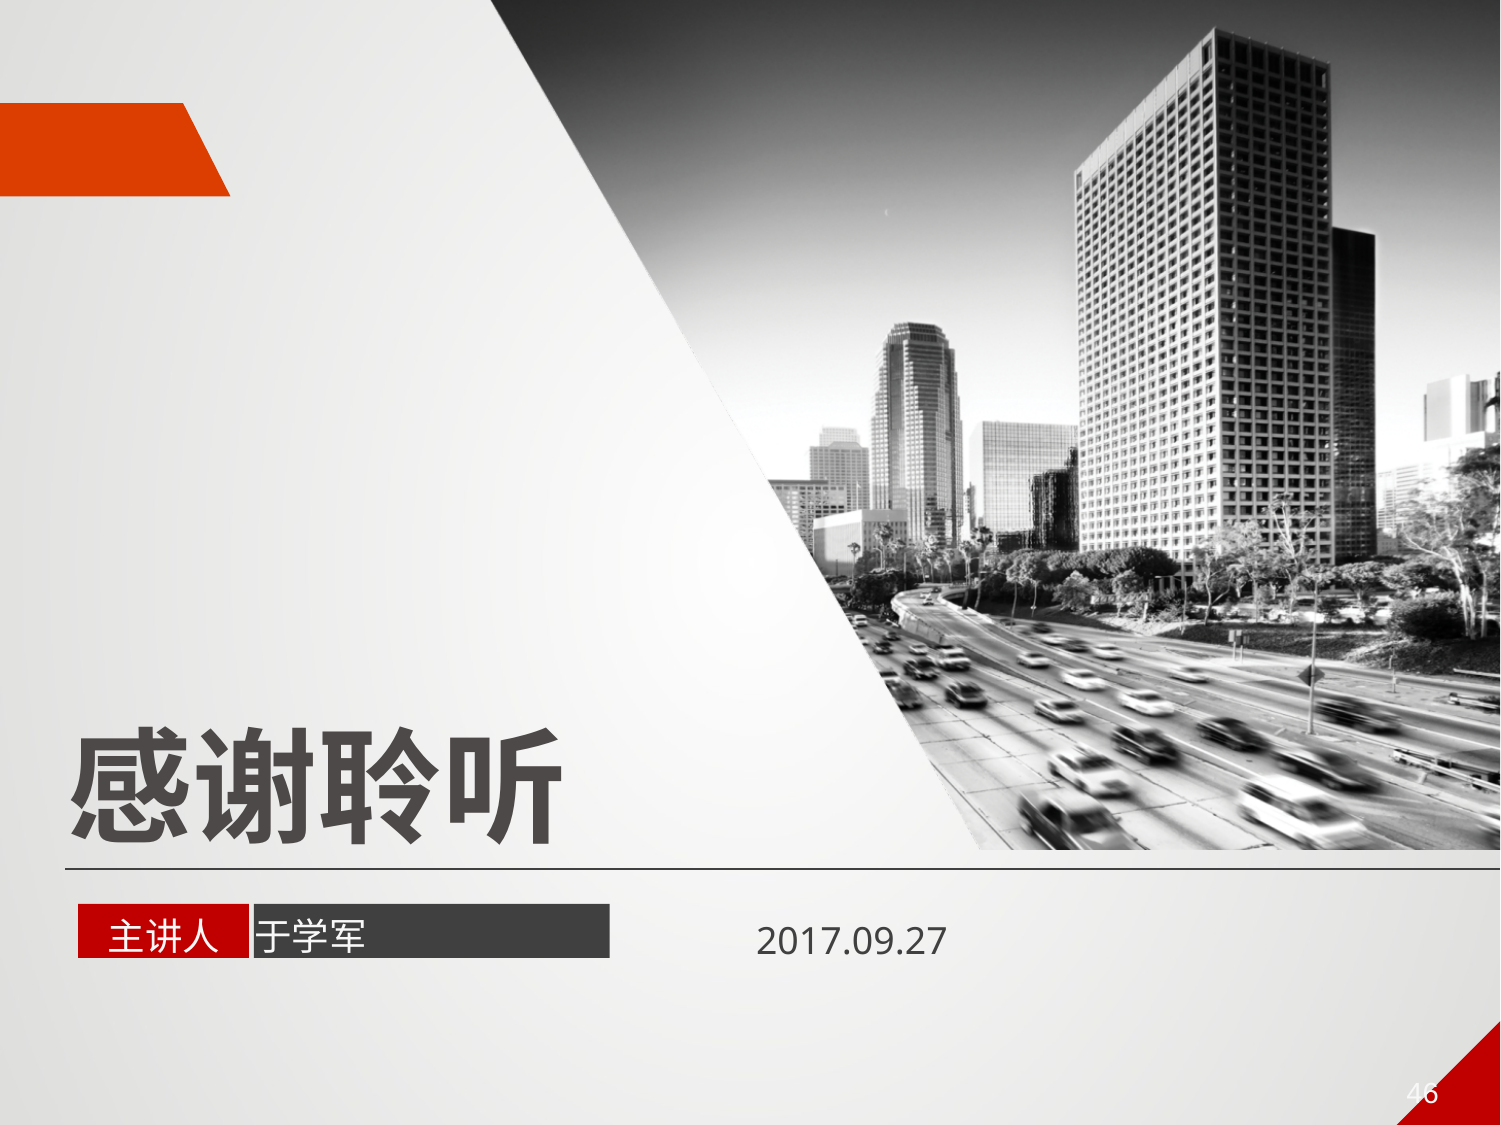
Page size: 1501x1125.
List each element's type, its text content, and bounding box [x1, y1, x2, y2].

text_box [0, 103, 231, 197]
text_box 2017.09.27 [741, 887, 1105, 970]
picture [1426, 1085, 1434, 1092]
text_box [78, 903, 92, 958]
picture [1410, 1087, 1416, 1096]
text_box 主讲人 于学军 [92, 882, 456, 965]
picture [0, 0, 1501, 1125]
text_box [456, 903, 610, 958]
text_box 感谢聆听 [53, 727, 490, 839]
